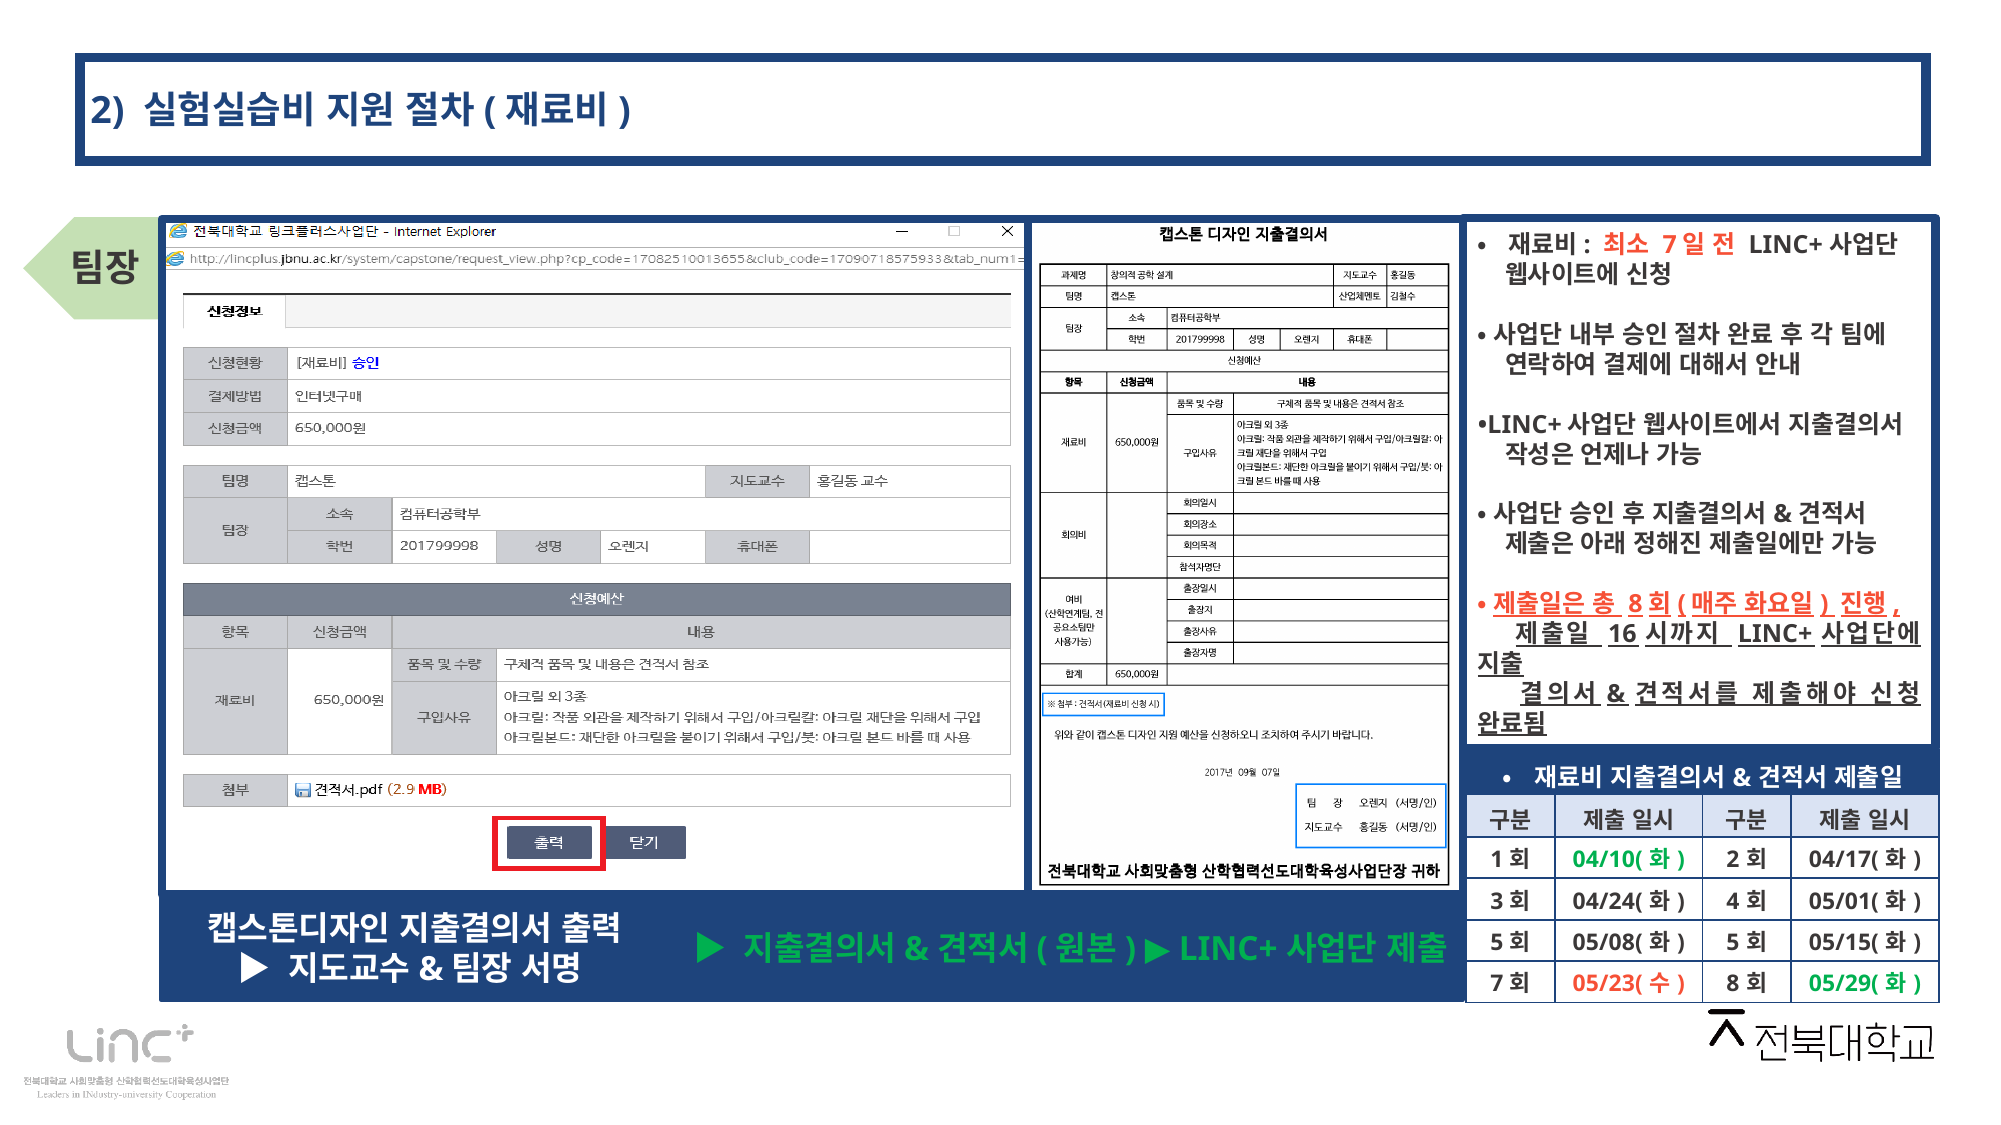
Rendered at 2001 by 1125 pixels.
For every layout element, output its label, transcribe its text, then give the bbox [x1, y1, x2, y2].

table_header •재료비 지출결의서&견적서 제출일 [1467, 750, 1938, 794]
table_cell 4회 [1703, 879, 1790, 919]
table_cell 3회 [1467, 879, 1554, 919]
table_cell 05/08(화) [1556, 921, 1702, 960]
table_cell 제출 일시 [1556, 795, 1702, 836]
text_box 2) 실험실습비 지원 절차(재료비) [75, 78, 646, 139]
text_box [1028, 218, 1463, 894]
text_box •재료비: 최소 7일 전 LINC+사업단 웹사이트에 신청 •사업단 내부 승인 절차 완료 후 각 팀에 연락하여 결제에 대해서 안내 •LINC+사업단 웹사이트에서 지출결의서 작성은 언제나 가능 •사업단 승인 후 지출결의서&견적서 제출은 아래 정해진 제출일에만 가능 •제출일은 총 8회(매주 화요일) 진행, 제출일 16시까지 LINC+사업단에 지출 결의서&견적서를 제출해야 신청 완료됨 [1463, 217, 1936, 748]
text_box [79, 56, 1927, 162]
table_cell 7회 [1467, 962, 1554, 1002]
table_cell 5회 [1703, 921, 1790, 960]
table_cell 구분 [1703, 795, 1790, 836]
text_box [161, 218, 1028, 895]
picture [20, 1019, 231, 1103]
table_cell 5회 [1467, 921, 1554, 960]
text_box ▶ 지출결의서&견적서(원본) ▶ LINC+사업단 제출 [678, 894, 1463, 1000]
table_cell 05/29(화) [1792, 962, 1938, 1002]
table_cell 제출 일시 [1792, 795, 1938, 836]
table_cell 05/01(화) [1792, 879, 1938, 919]
text_box 캡스톤디자인 지출결의서 출력 ▶ 지도교수&팀장 서명 [160, 894, 678, 1000]
picture [1708, 999, 1934, 1072]
table_cell 05/15(화) [1792, 921, 1938, 960]
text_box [22, 216, 230, 320]
table_cell 05/23(수) [1556, 962, 1702, 1002]
table_cell 04/10(화) [1556, 838, 1702, 877]
table_cell 2회 [1703, 838, 1790, 877]
table_cell 8회 [1703, 962, 1790, 1002]
table_cell 구분 [1467, 795, 1554, 836]
table_cell 04/24(화) [1556, 879, 1702, 919]
table_cell 1회 [1467, 838, 1554, 877]
table_cell 04/17(화) [1792, 838, 1938, 877]
